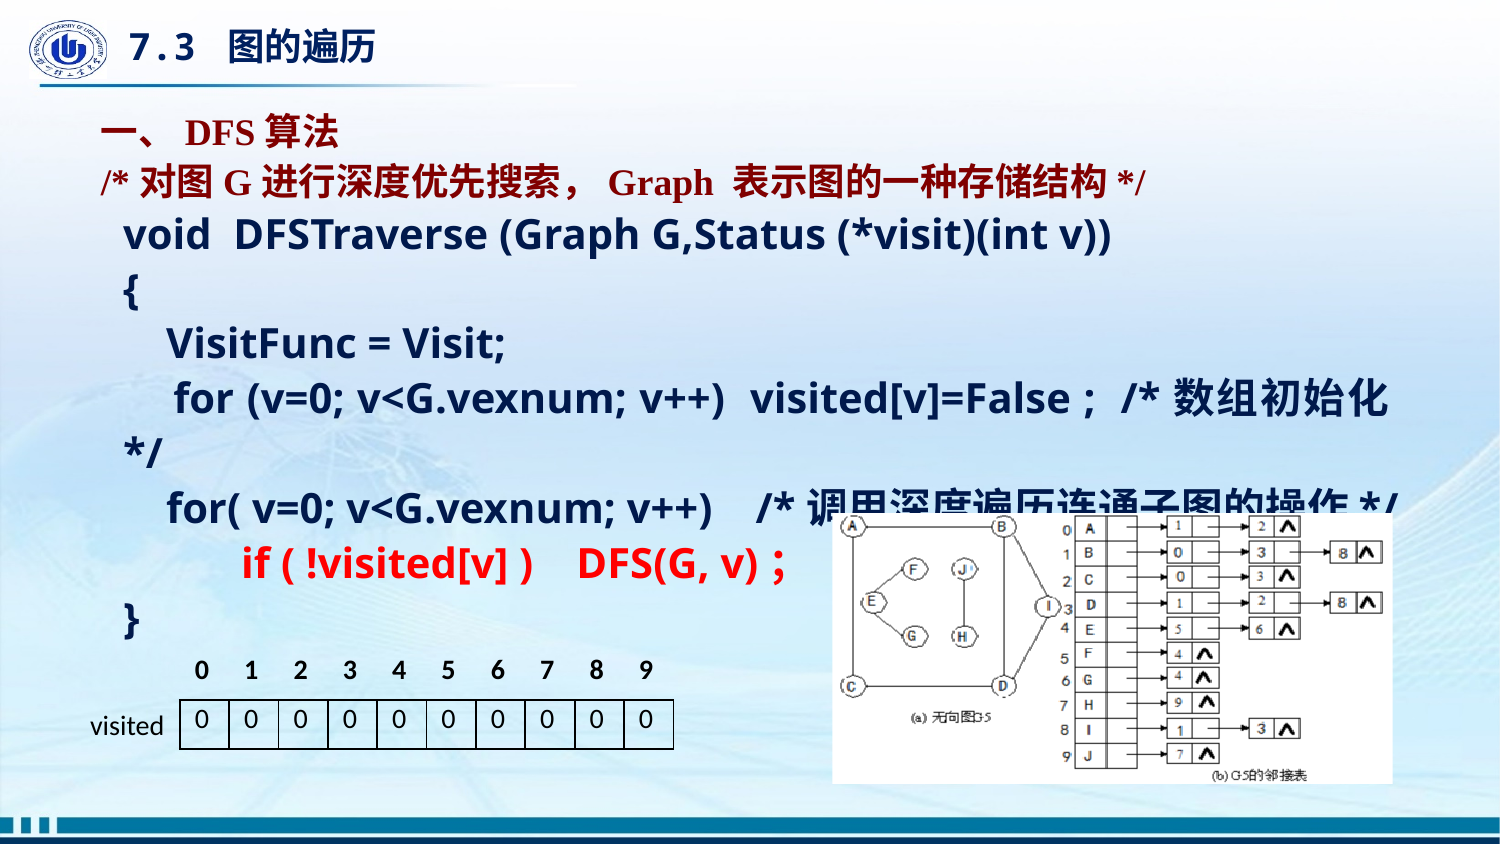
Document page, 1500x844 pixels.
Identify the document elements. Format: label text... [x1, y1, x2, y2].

table_cell 0 [576, 701, 623, 748]
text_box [832, 513, 1393, 784]
table_header 7 [525, 651, 575, 699]
table_header 5 [427, 651, 476, 699]
table_cell 0 [279, 701, 327, 748]
table_cell 0 [378, 701, 426, 748]
table_cell 0 [427, 701, 475, 748]
text_box visited [75, 699, 180, 749]
table_header 8 [575, 651, 624, 699]
table_header 3 [328, 651, 377, 699]
table_header 0 [180, 651, 229, 699]
table_header 6 [476, 651, 525, 699]
table_cell 0 [181, 701, 228, 748]
table_header 9 [624, 651, 673, 699]
table_header 1 [229, 651, 278, 699]
picture [0, 0, 1500, 844]
list 一、DFS算法 /*对图G进行深度优先搜索，Graph 表示图的一种存储结构*/ void DFSTraverse (Graph G,Status (*visit)(int v)) { VisitFunc = Visit; for (v=0; v<G.vexnum; v++) visited[v]=False ; /*数组初始化*/ for( v=0; v<G.vexnum; v++) /*调用深度遍历连通子图的操作*/ if ( !visited[v] ) DFS(G, v)； } [86, 96, 1414, 767]
table_cell 0 [230, 701, 278, 748]
table_cell 0 [329, 701, 376, 748]
table_cell 0 [625, 701, 673, 748]
table_cell 0 [526, 701, 574, 748]
table_header 2 [278, 651, 328, 699]
title 7.3 图的遍历 [122, 28, 913, 69]
table_cell 0 [477, 701, 524, 748]
table_header 4 [377, 651, 427, 699]
